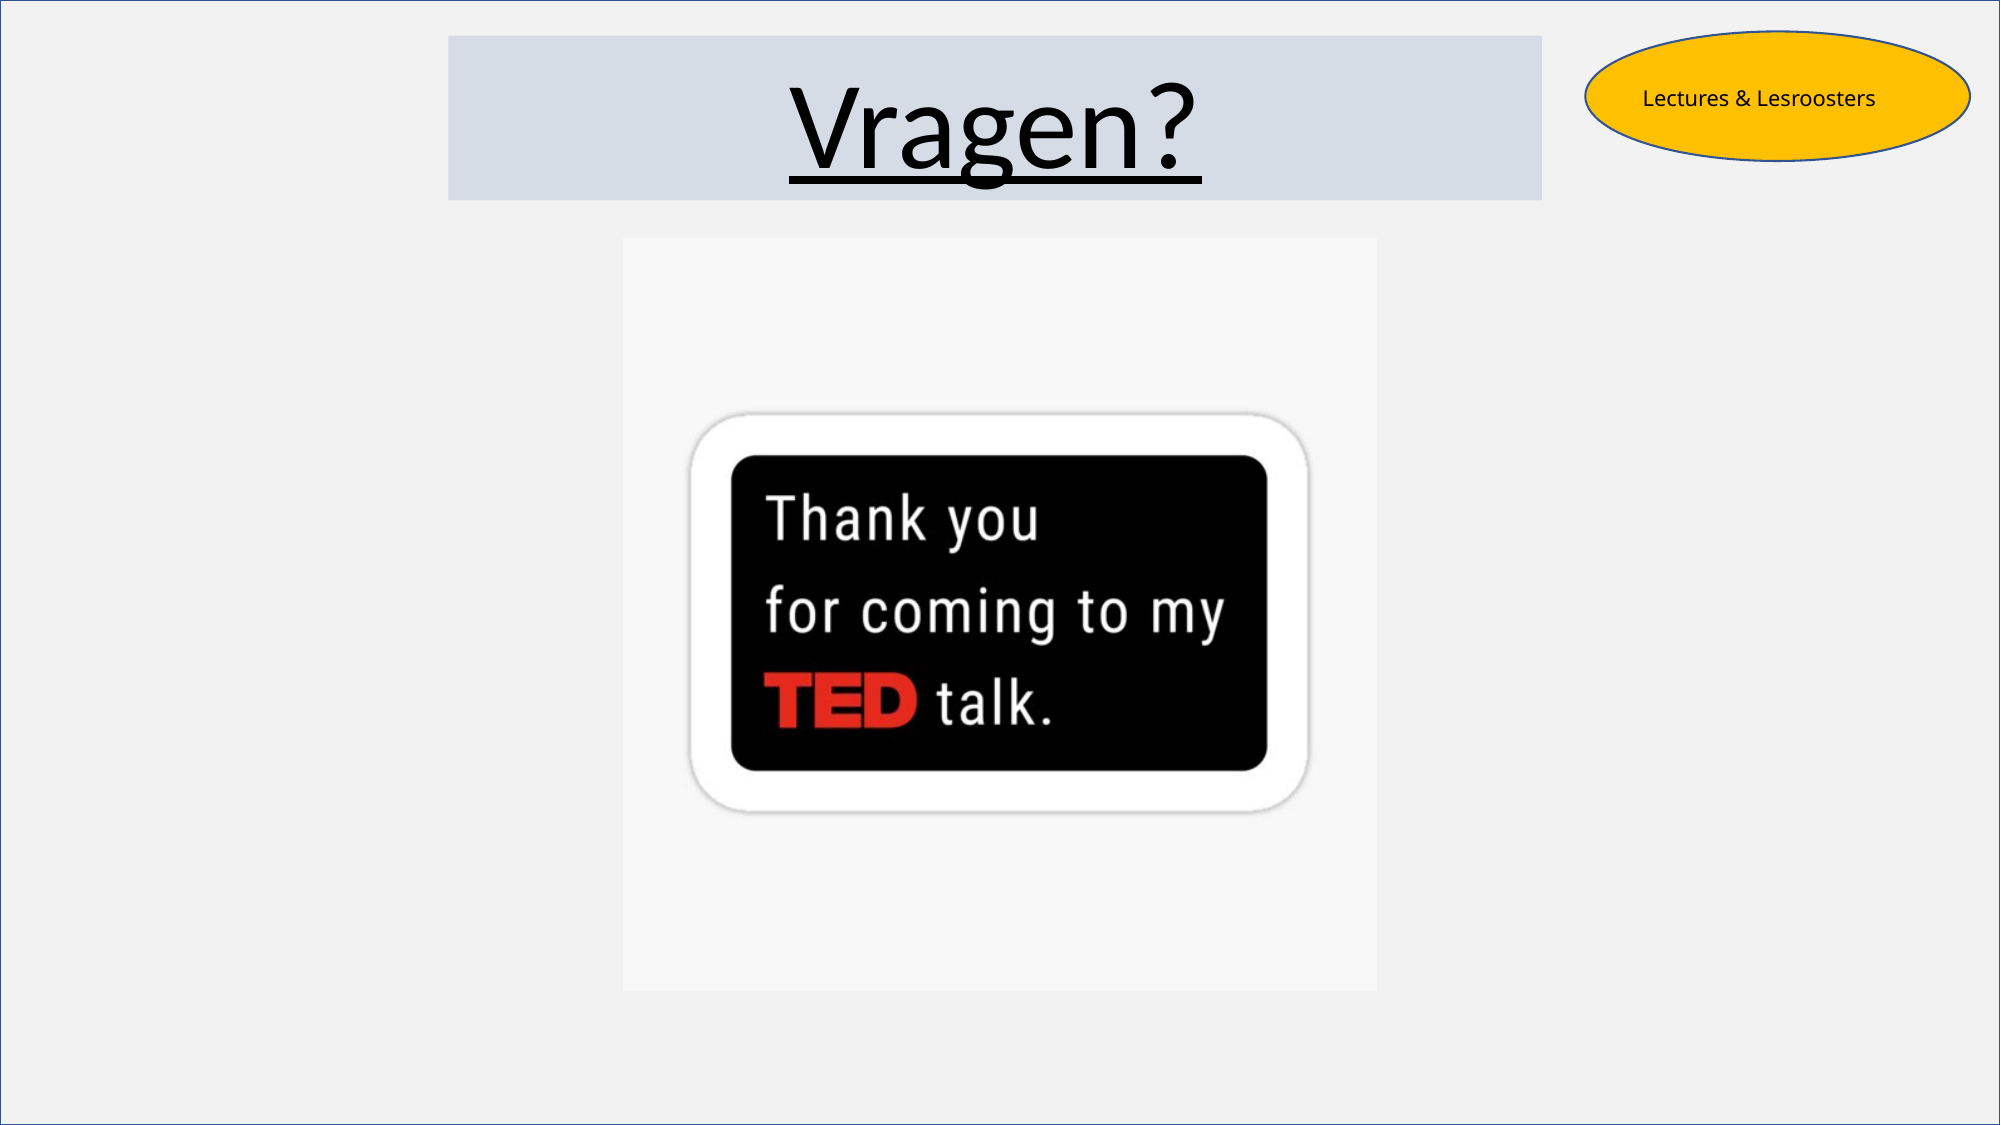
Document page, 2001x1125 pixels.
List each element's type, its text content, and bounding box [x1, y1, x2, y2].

picture [623, 238, 1377, 991]
text_box [1584, 30, 1972, 163]
text_box Vragen? [448, 35, 1543, 201]
text_box Lectures & Lesroosters [1628, 79, 1929, 114]
text_box [0, 0, 2000, 1125]
